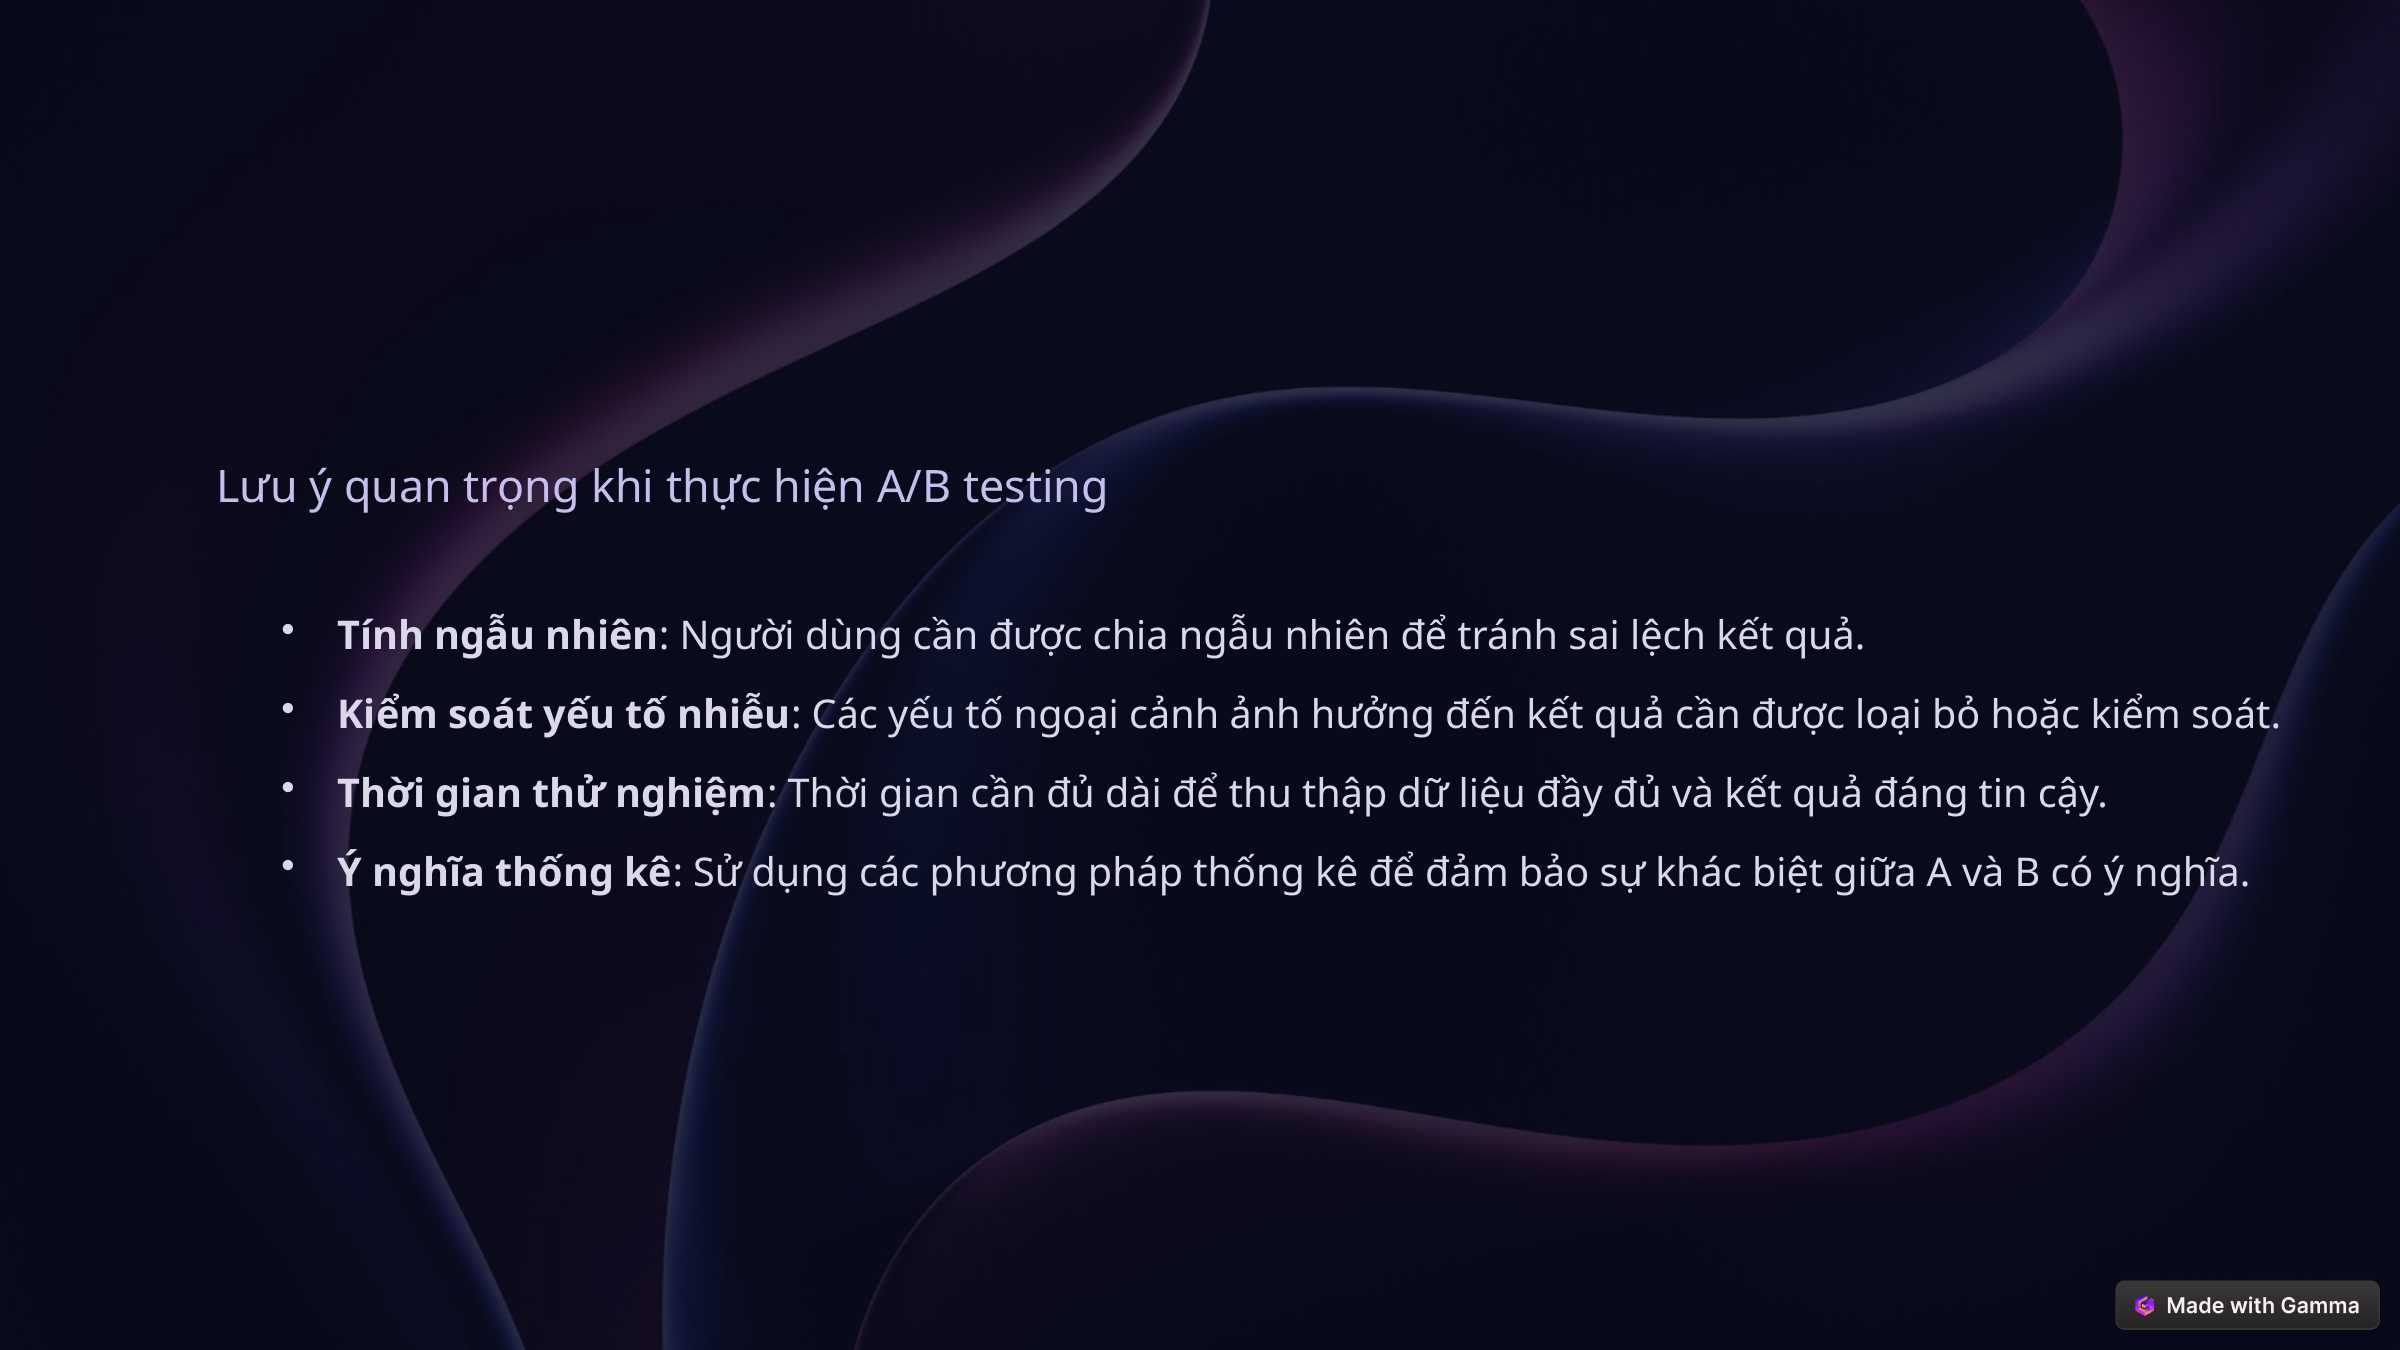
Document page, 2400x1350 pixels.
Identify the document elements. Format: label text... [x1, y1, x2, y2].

text_box Kiểm soát yếu tố nhiễu: Các yếu tố ngoại cảnh ảnh hưởng đến kết quả cần được loại bỏ hoặc kiểm soát. [281, 671, 2184, 737]
text_box Thời gian thử nghiệm: Thời gian cần đủ dài để thu thập dữ liệu đầy đủ và kết quả đáng tin cậy. [281, 750, 2184, 816]
text_box Ý nghĩa thống kê: Sử dụng các phương pháp thống kê để đảm bảo sự khác biệt giữa A và B có ý nghĩa. [281, 829, 2184, 895]
picture [2106, 1271, 2389, 1339]
text_box Tính ngẫu nhiên: Người dùng cần được chia ngẫu nhiên để tránh sai lệch kết quả. [281, 592, 2184, 658]
text_box Lưu ý quan trọng khi thực hiện A/B testing [216, 455, 1192, 512]
